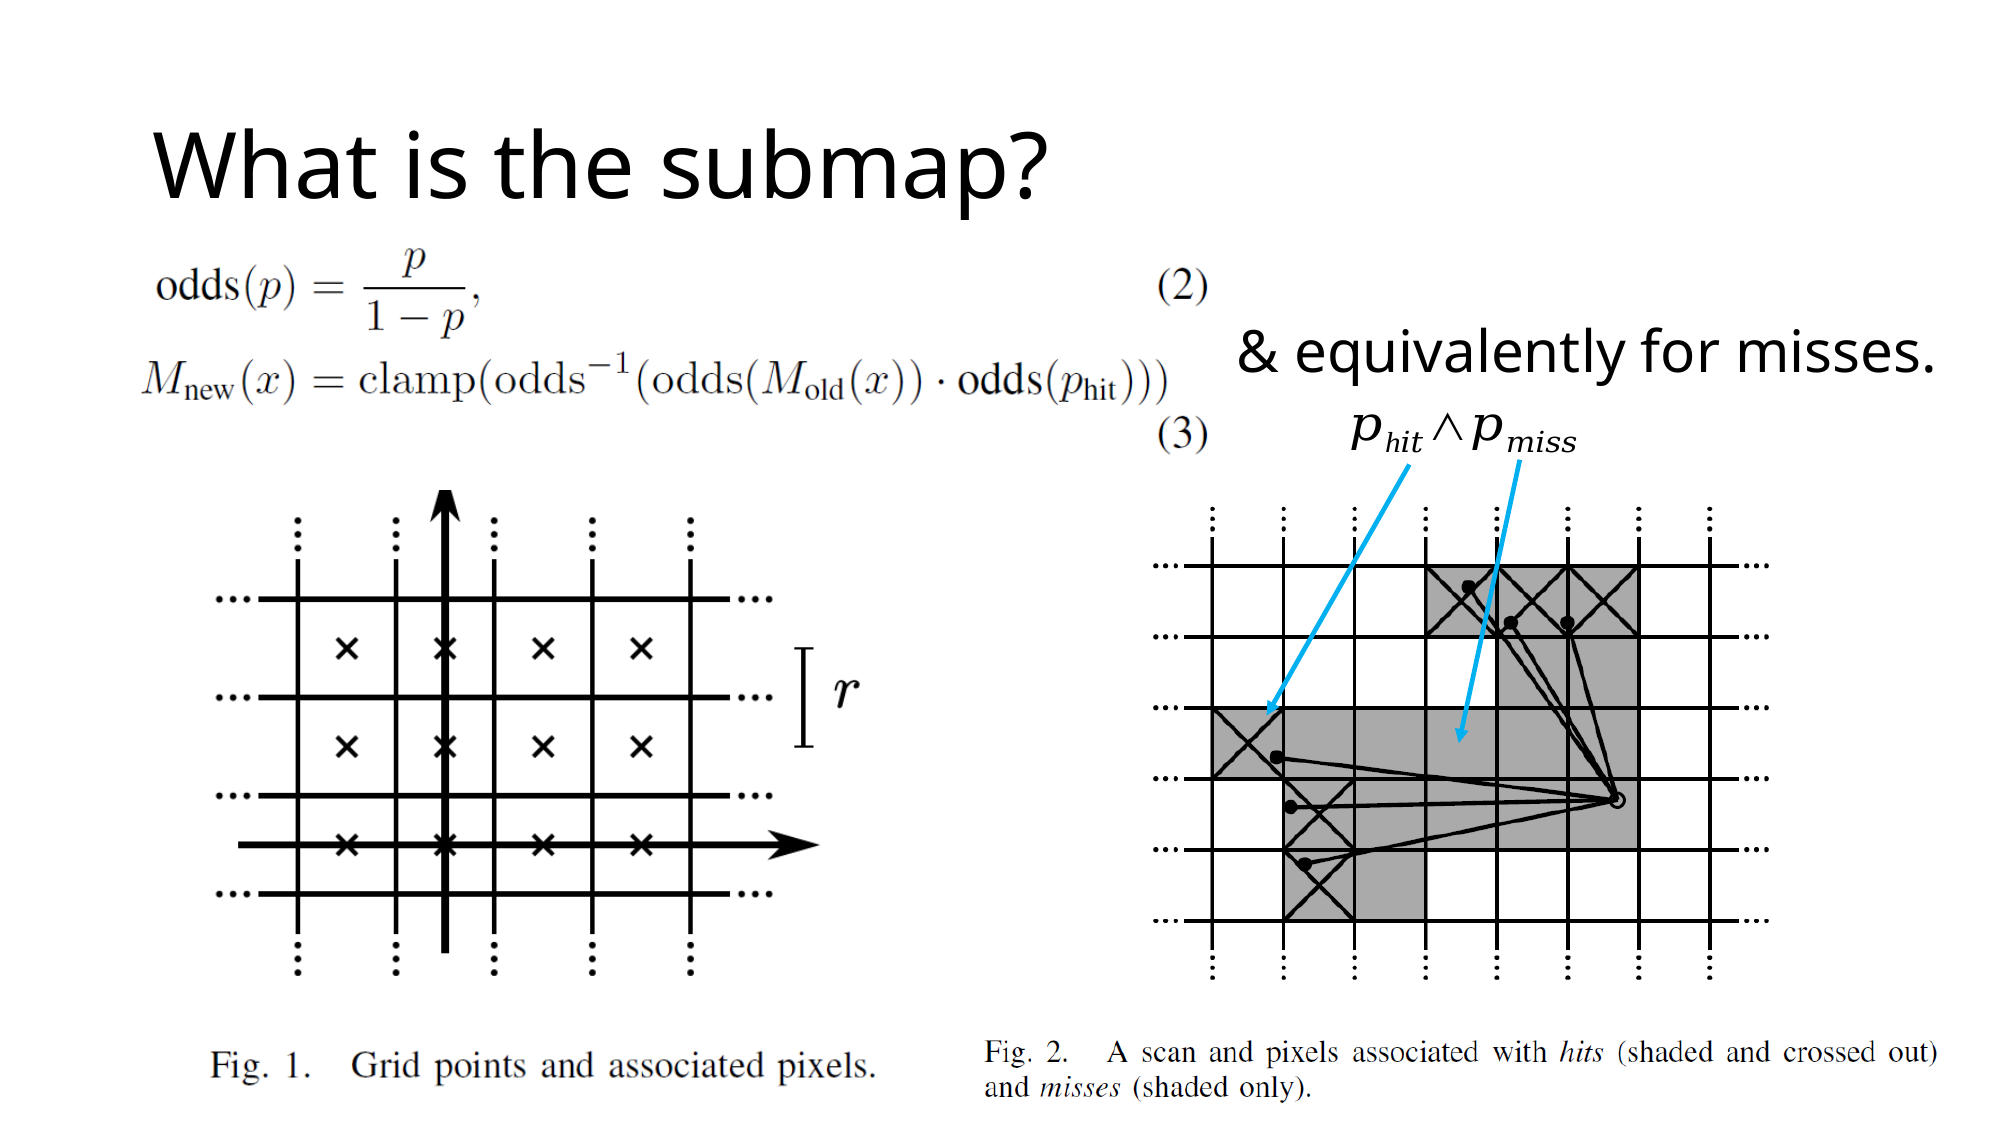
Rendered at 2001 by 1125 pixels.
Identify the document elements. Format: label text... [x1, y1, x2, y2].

picture [87, 227, 1969, 1125]
title What is the submap? [137, 59, 1863, 278]
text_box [1266, 464, 1410, 716]
text_box & equivalently for misses. [1251, 306, 1952, 392]
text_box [1458, 459, 1520, 744]
